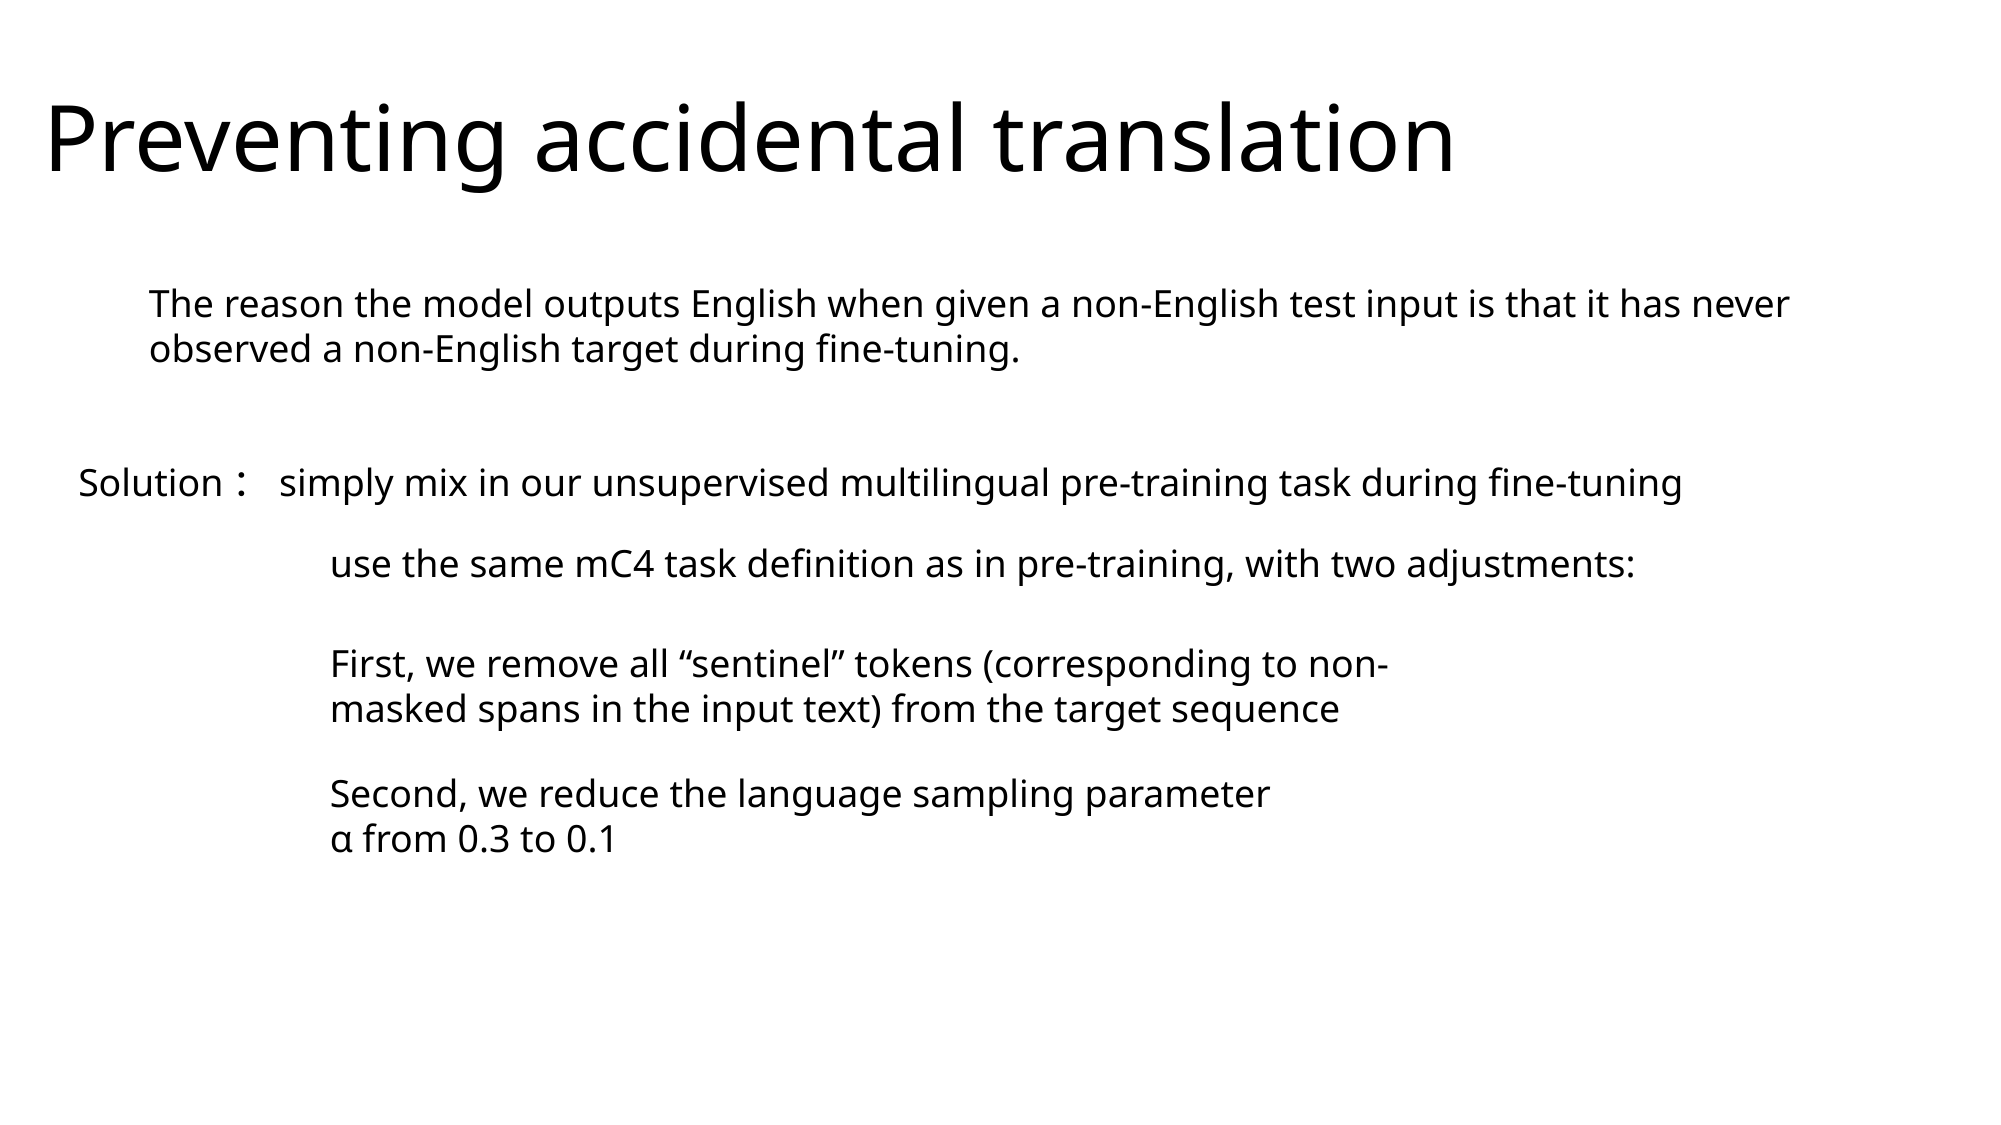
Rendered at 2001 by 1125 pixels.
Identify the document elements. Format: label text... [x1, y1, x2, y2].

text_box use the same mC4 task definition as in pre-training, with two adjustments: [315, 532, 1714, 593]
title Preventing accidental translation [28, 33, 1754, 251]
text_box First, we remove all “sentinel” tokens (corresponding to non-masked spans in the input text) from the target sequence [315, 632, 1496, 738]
text_box Second, we reduce the language sampling parameter α from 0.3 to 0.1 [315, 762, 1315, 867]
text_box Solution：simply mix in our unsupervised multilingual pre-training task during fine-tuning [63, 452, 1700, 512]
text_box The reason the model outputs English when given a non-English test input is that it has never observed a non-English target during fine-tuning. [134, 273, 1883, 378]
